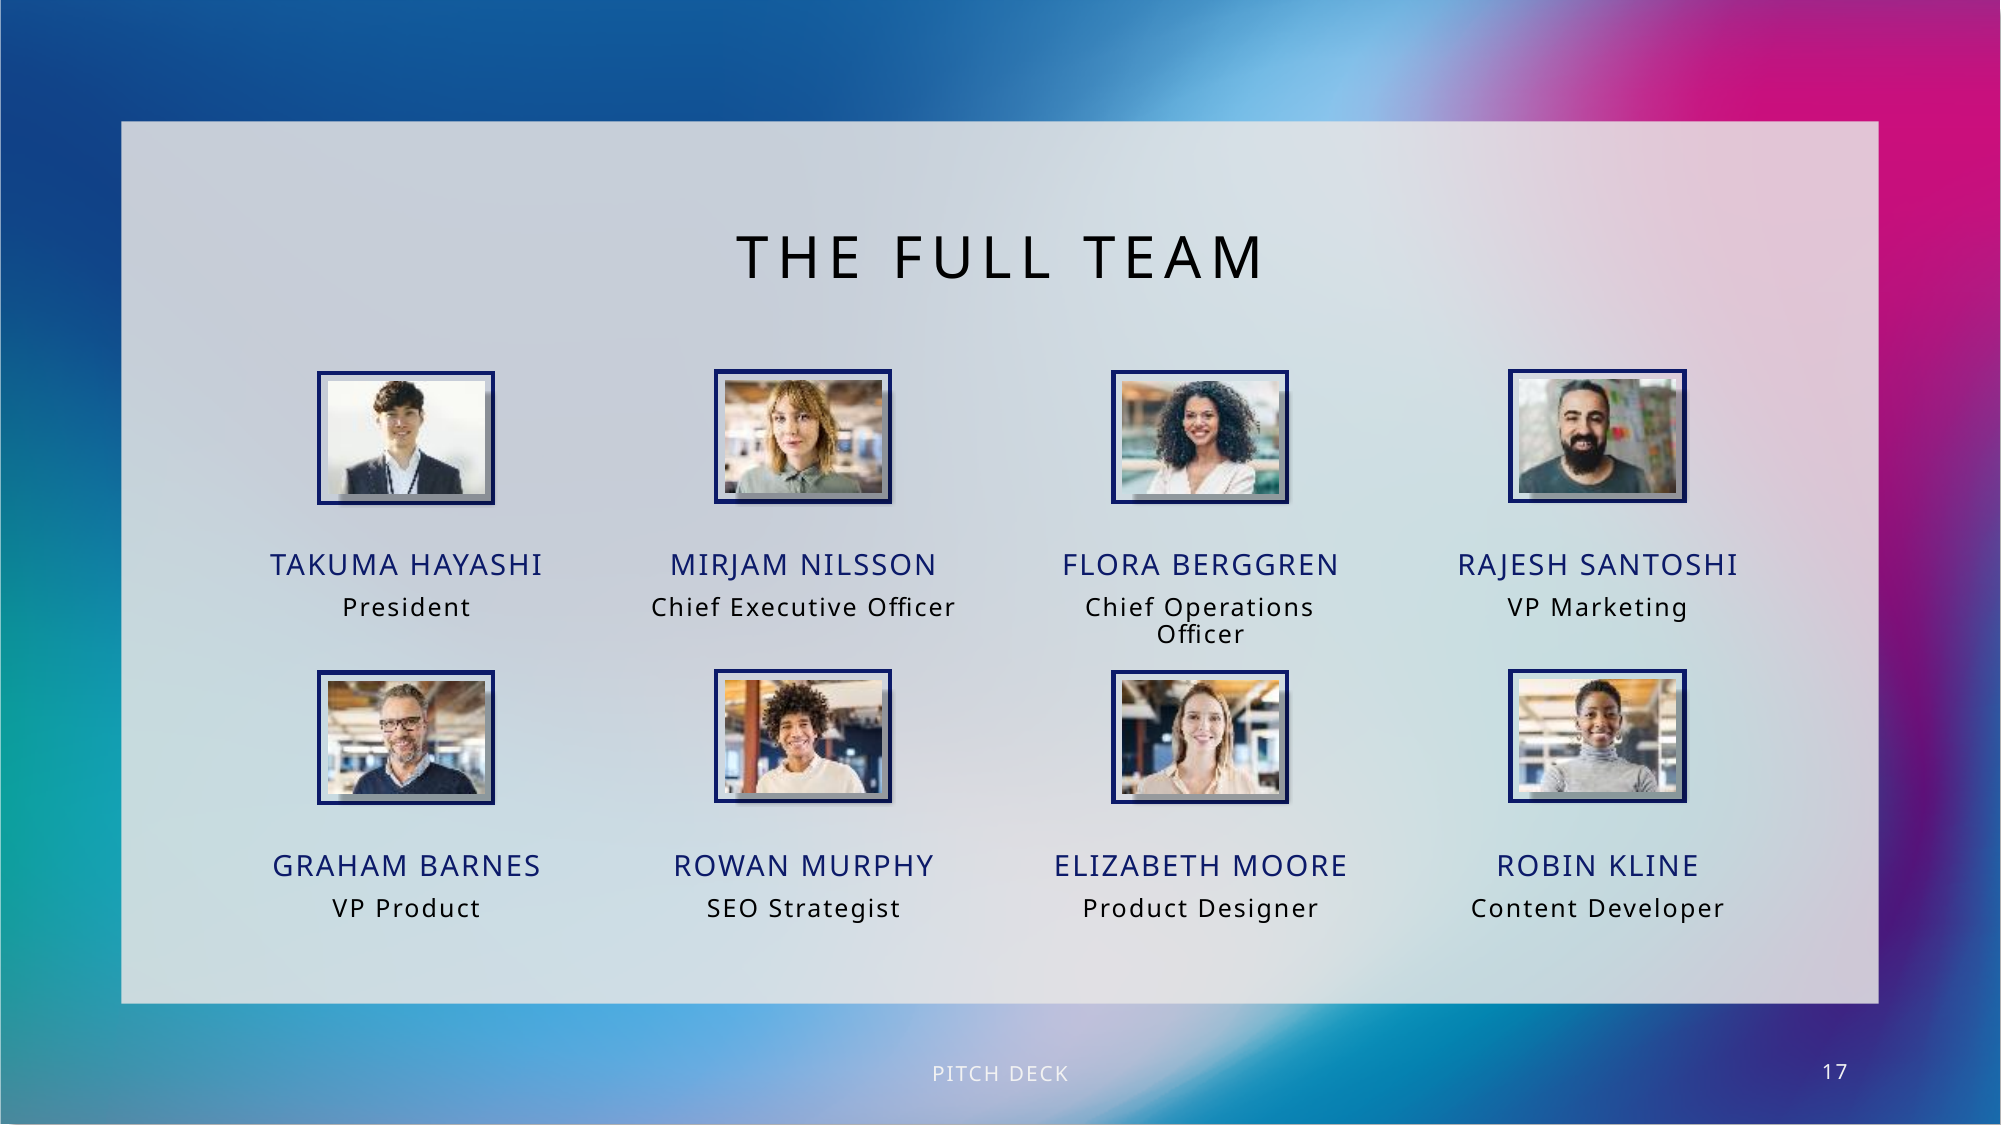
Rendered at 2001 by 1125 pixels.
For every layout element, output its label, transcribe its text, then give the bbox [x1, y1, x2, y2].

slide_number <number> [1412, 1042, 1863, 1103]
list Graham Barnes​ [232, 836, 580, 888]
list Rajesh Santoshi​​ [1423, 535, 1772, 587]
picture [1519, 379, 1676, 493]
picture [328, 381, 485, 495]
picture [1122, 381, 1279, 494]
picture [1519, 679, 1676, 792]
list Robin Kline​ [1423, 836, 1772, 888]
list Elizabeth Moore​ [1026, 836, 1375, 888]
title The Full team [402, 194, 1598, 299]
list Flora Berggren​​ [1026, 535, 1375, 587]
picture [328, 681, 485, 794]
list VP Marketing​ [1423, 587, 1772, 652]
picture [0, 0, 2000, 1125]
picture [1122, 680, 1279, 794]
list Mirjam Nilsson​​ [629, 535, 978, 587]
list VP Product​ [232, 888, 580, 943]
picture [725, 380, 882, 493]
list Takuma Hayashi​ [232, 535, 580, 587]
list SEO Strategist​ [629, 888, 978, 943]
list Chief Executive Officer​ [629, 587, 978, 652]
list Rowan Murphy​ [629, 836, 978, 888]
picture [725, 680, 882, 793]
list Product Designer​ [1026, 888, 1375, 943]
list Chief Operations Officer​ [1026, 587, 1375, 652]
list Content Developer​ [1423, 888, 1772, 943]
footer PITCH DECK [662, 1042, 1338, 1103]
list President​ [232, 587, 580, 652]
